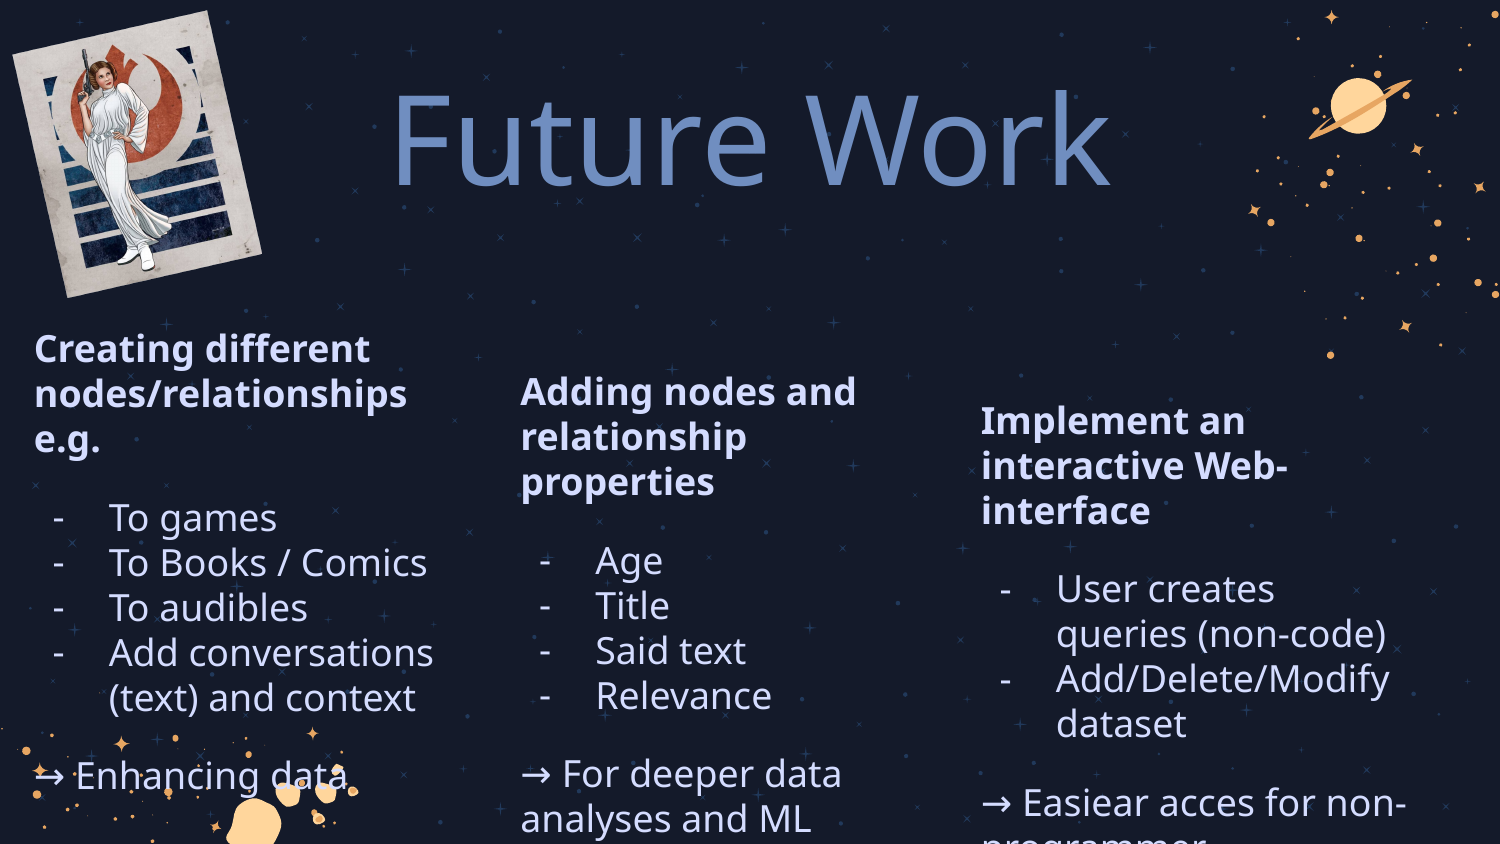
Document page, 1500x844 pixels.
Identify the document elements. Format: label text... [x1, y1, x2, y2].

title Future Work [242, 88, 1383, 183]
picture [13, 11, 262, 297]
subtitle Adding nodes and relationship properties Age Title Said text Relevance → For deeper data analyses and ML [505, 353, 966, 481]
subtitle Implement an interactive Web- interface User creates queries (non-code) Add/Delete/Modify dataset → Easiear acces for non-programmer [965, 382, 1427, 510]
subtitle Creating different nodes/relationships e.g. To games To Books / Comics To audibles Add conversations (text) and context → Enhancing data [18, 310, 489, 438]
